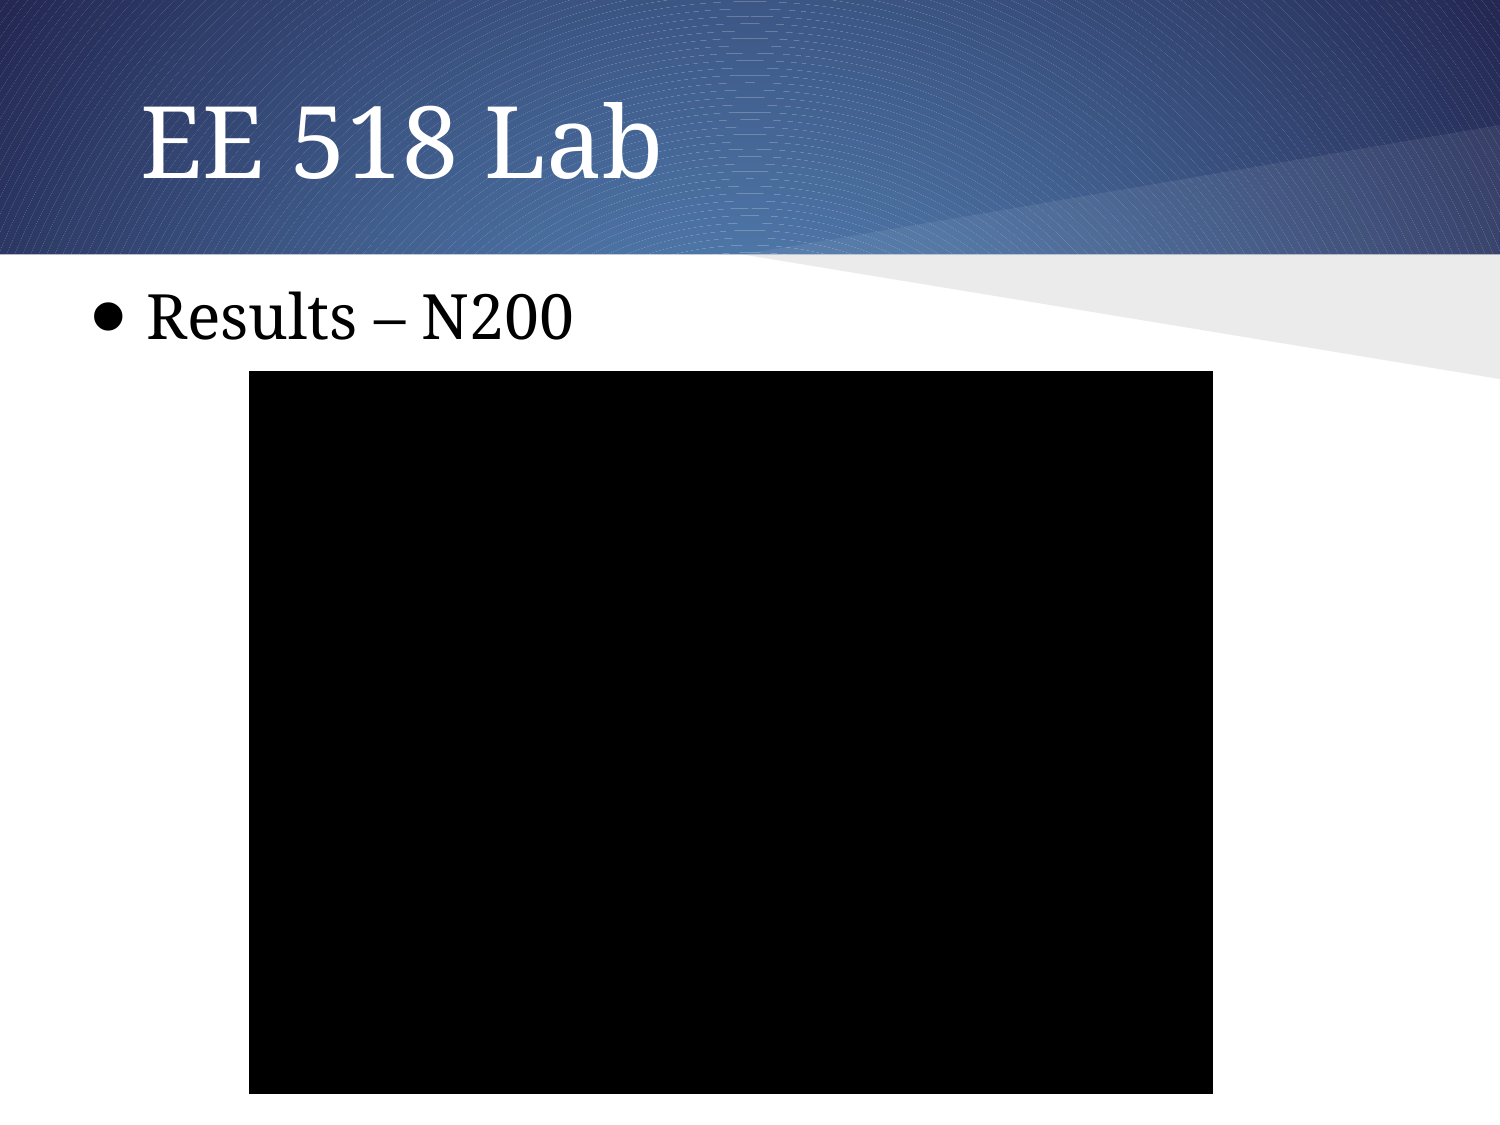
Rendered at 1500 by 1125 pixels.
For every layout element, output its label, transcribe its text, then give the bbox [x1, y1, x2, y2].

title EE 518 Lab [75, 45, 1425, 233]
picture [249, 371, 1213, 1094]
list Results – N200 [75, 262, 1425, 1078]
